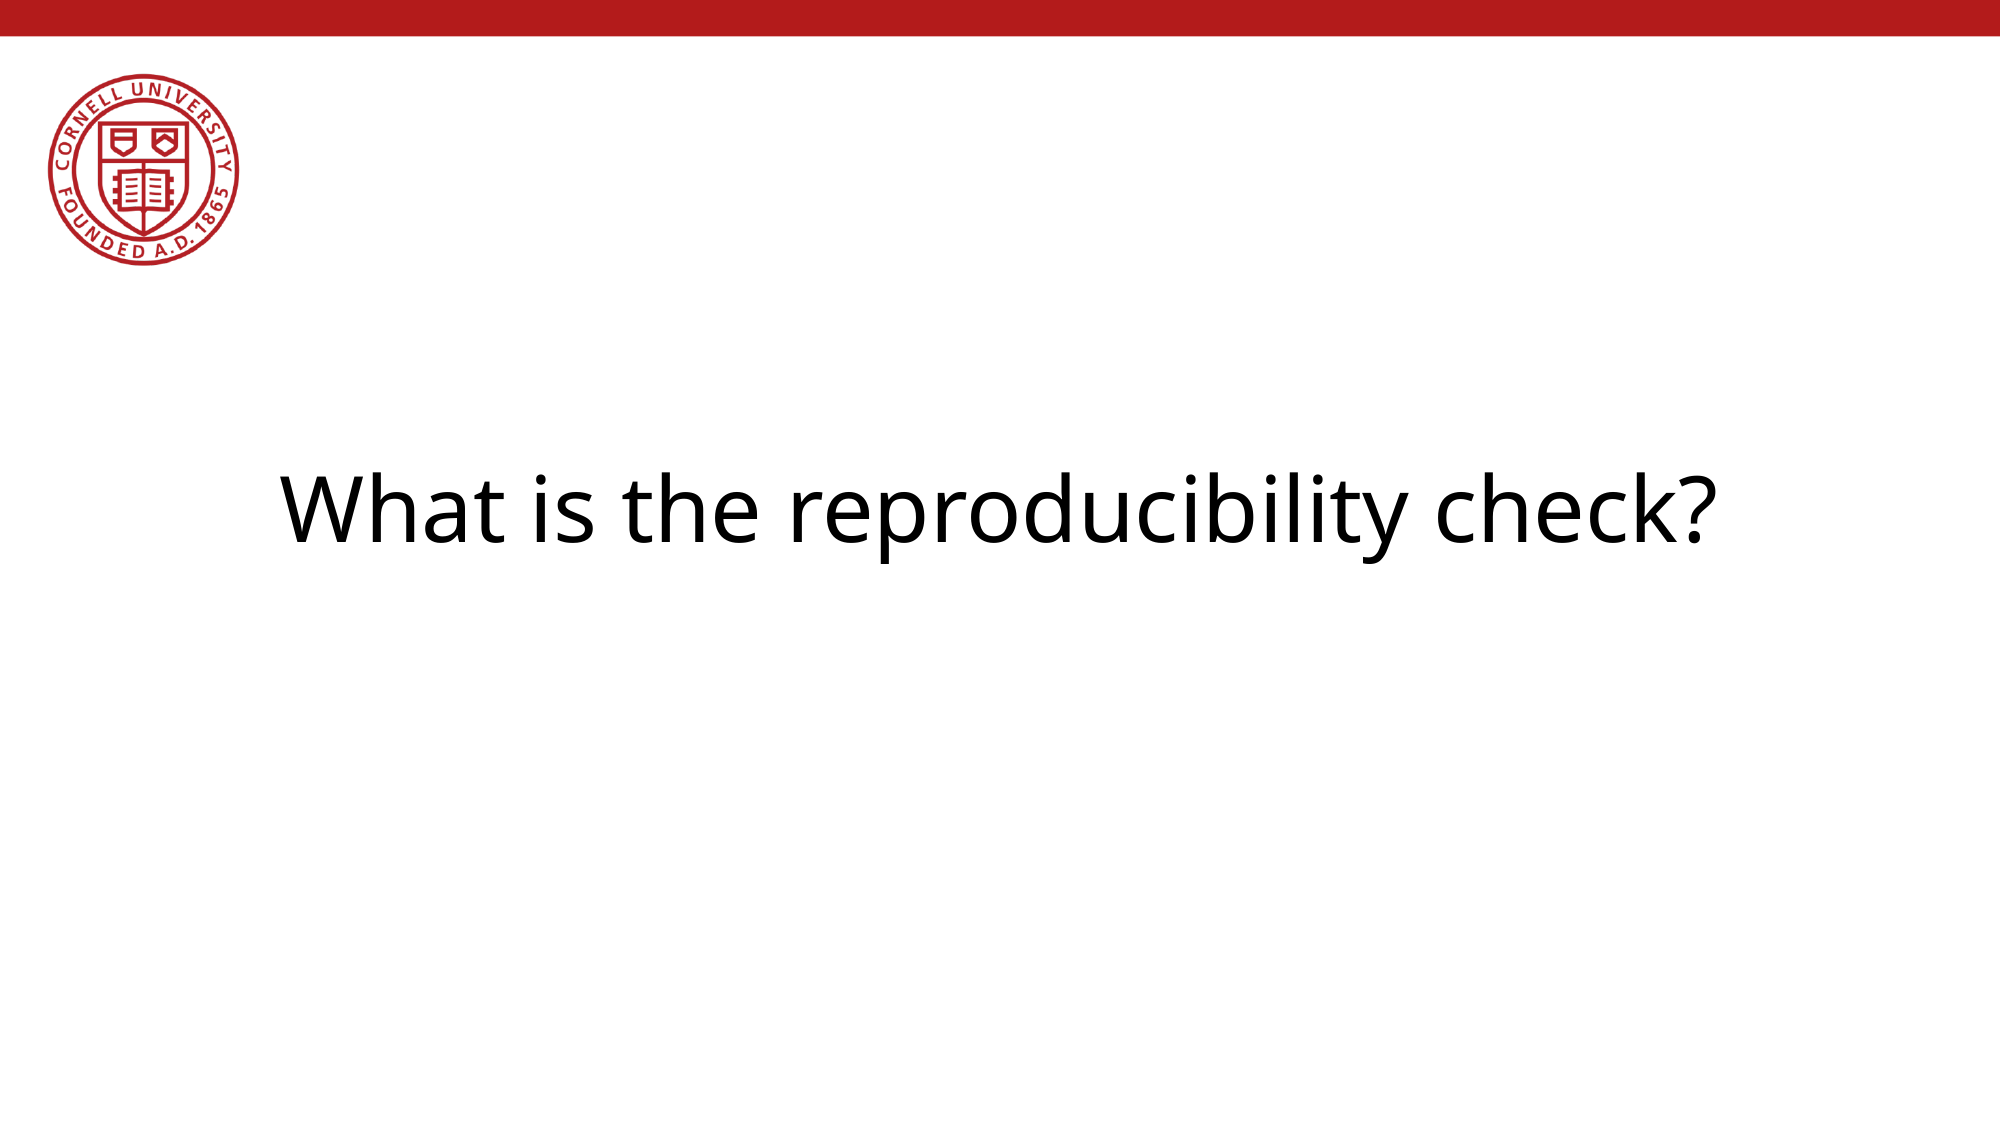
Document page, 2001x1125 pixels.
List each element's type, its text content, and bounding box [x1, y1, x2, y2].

title What is the reproducibility check? [197, 404, 1803, 622]
picture [39, 65, 267, 274]
